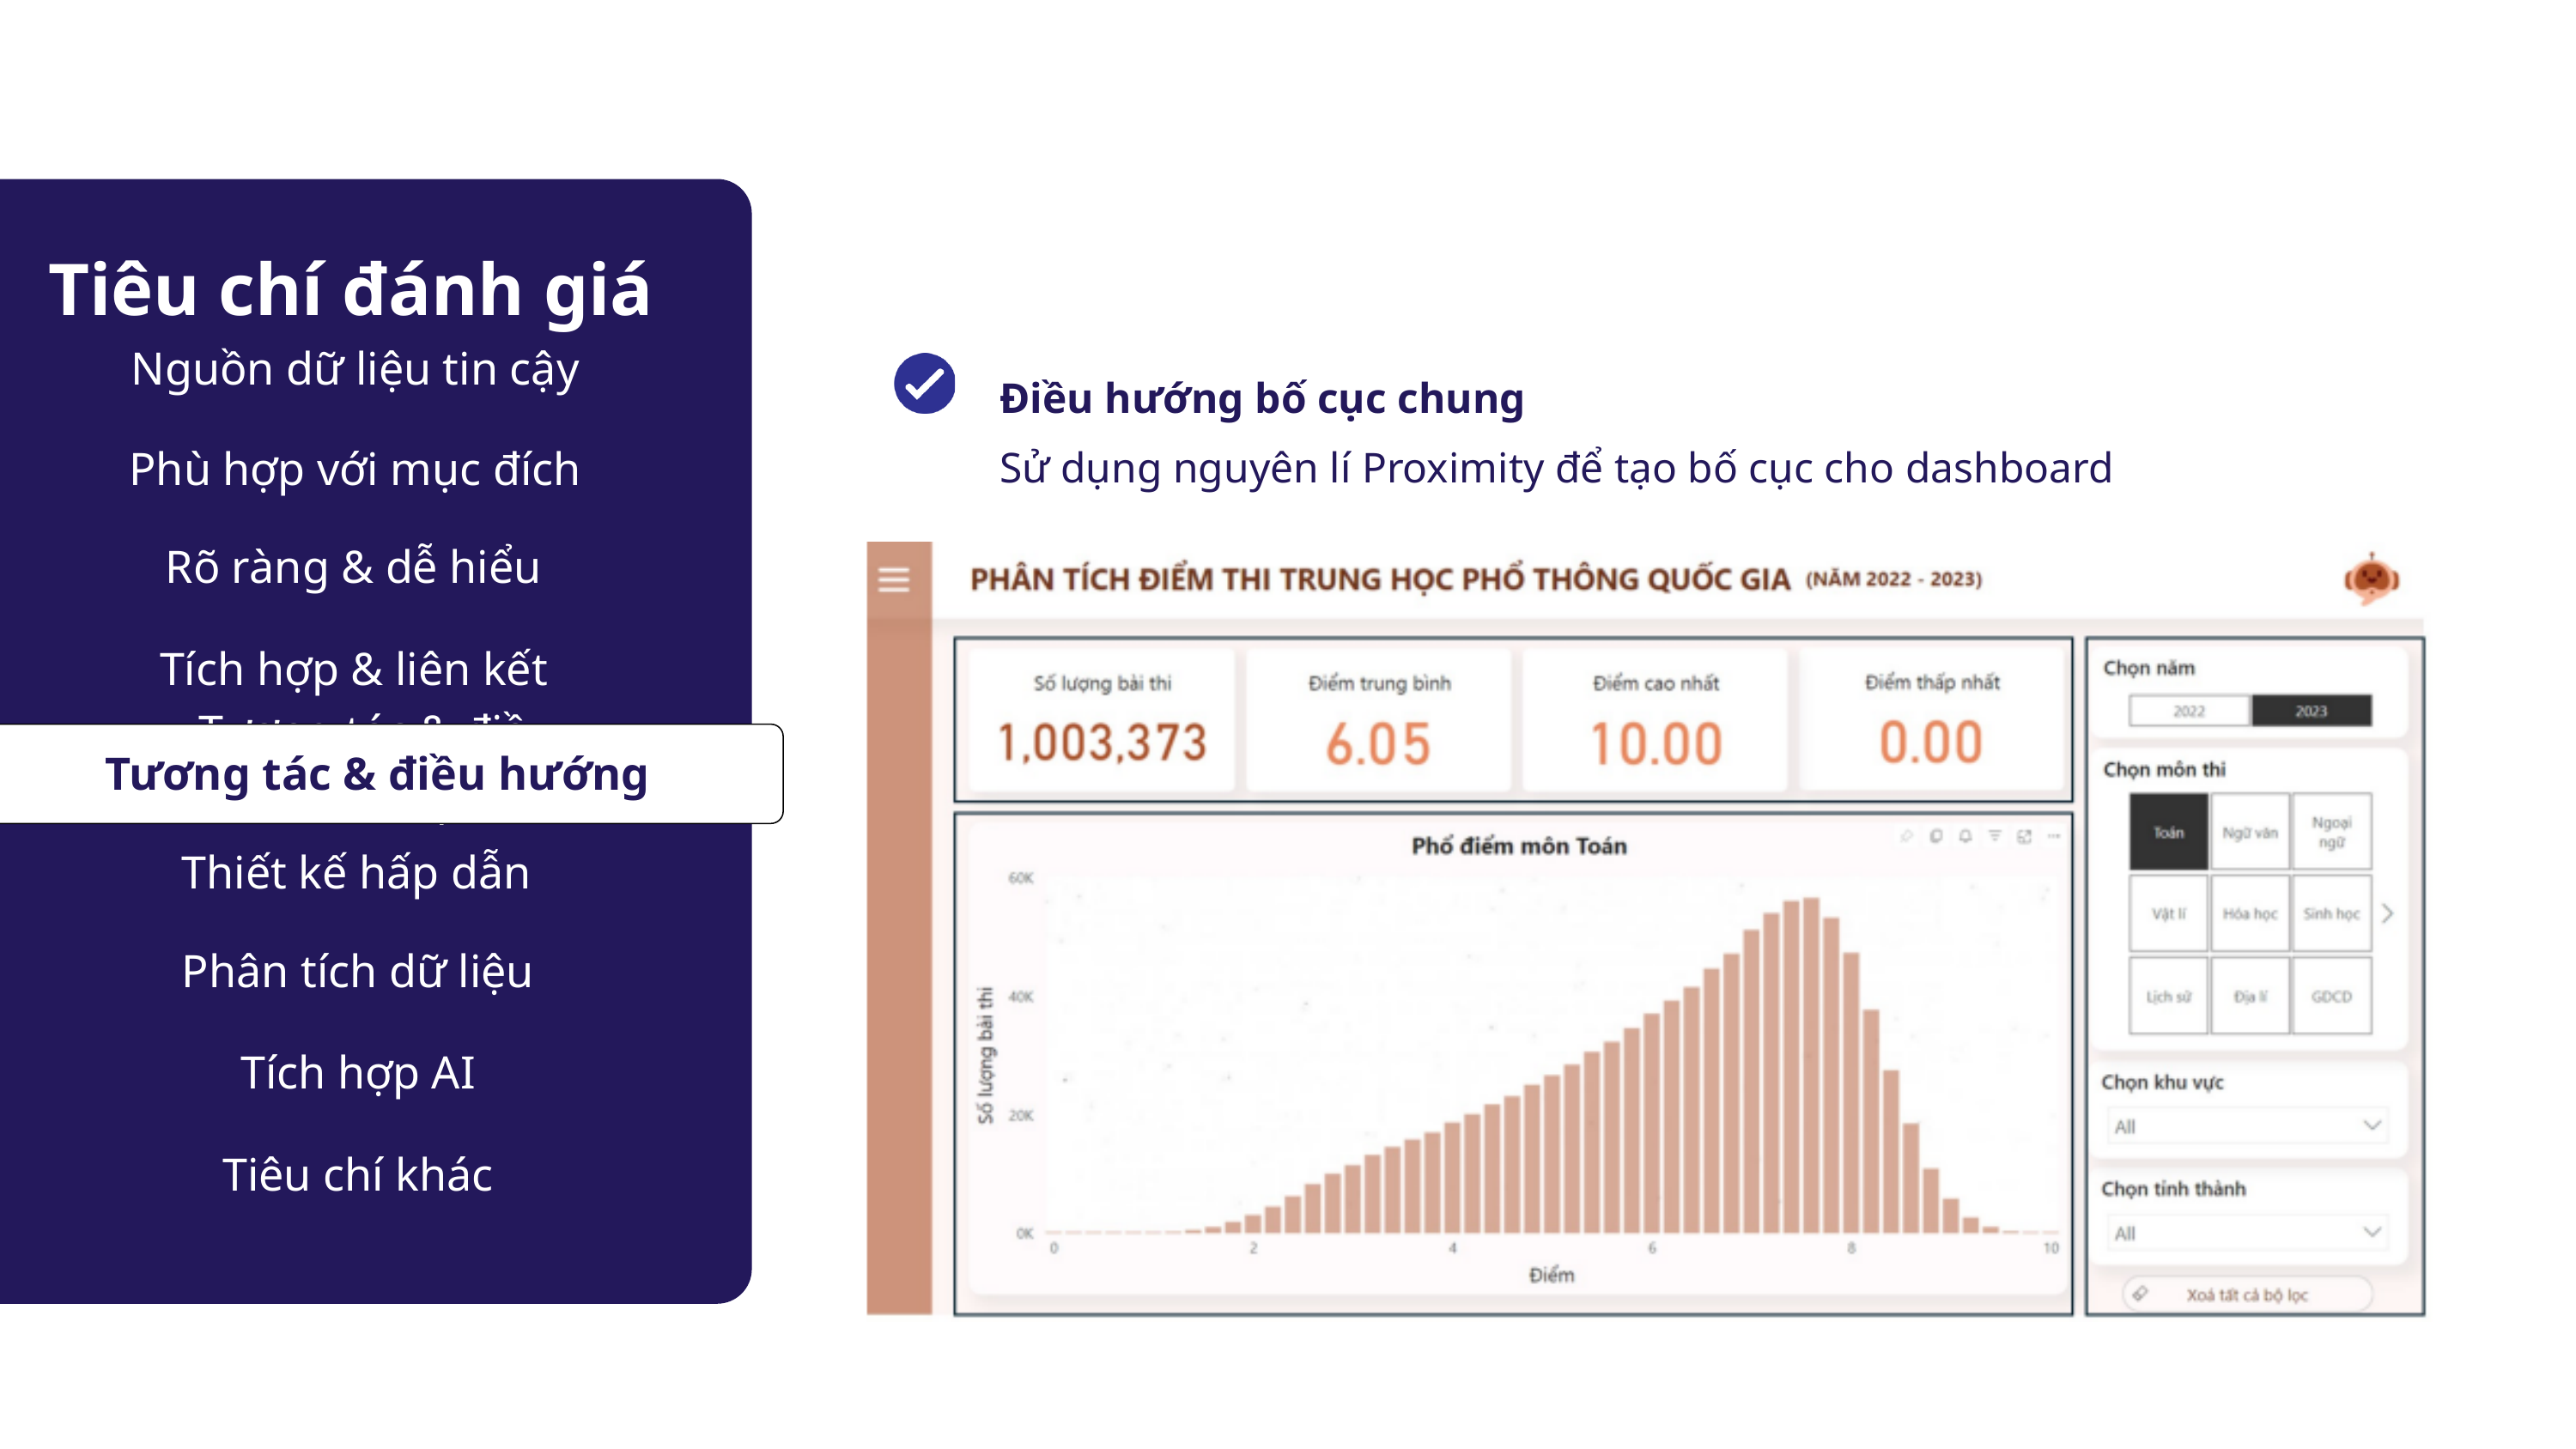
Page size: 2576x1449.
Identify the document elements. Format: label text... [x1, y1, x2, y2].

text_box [70, 597, 637, 697]
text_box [0, 831, 752, 1304]
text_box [74, 894, 642, 996]
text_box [70, 497, 637, 596]
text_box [70, 831, 642, 897]
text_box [0, 698, 784, 824]
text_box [74, 996, 642, 1124]
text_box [74, 1130, 642, 1227]
text_box [894, 353, 956, 414]
text_box Điều hướng bố cục chung Sử dụng nguyên lí Proximity để tạo bố cục cho dashboard [999, 352, 2432, 491]
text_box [71, 294, 640, 399]
text_box [866, 542, 2433, 1322]
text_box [71, 399, 640, 500]
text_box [0, 158, 752, 697]
